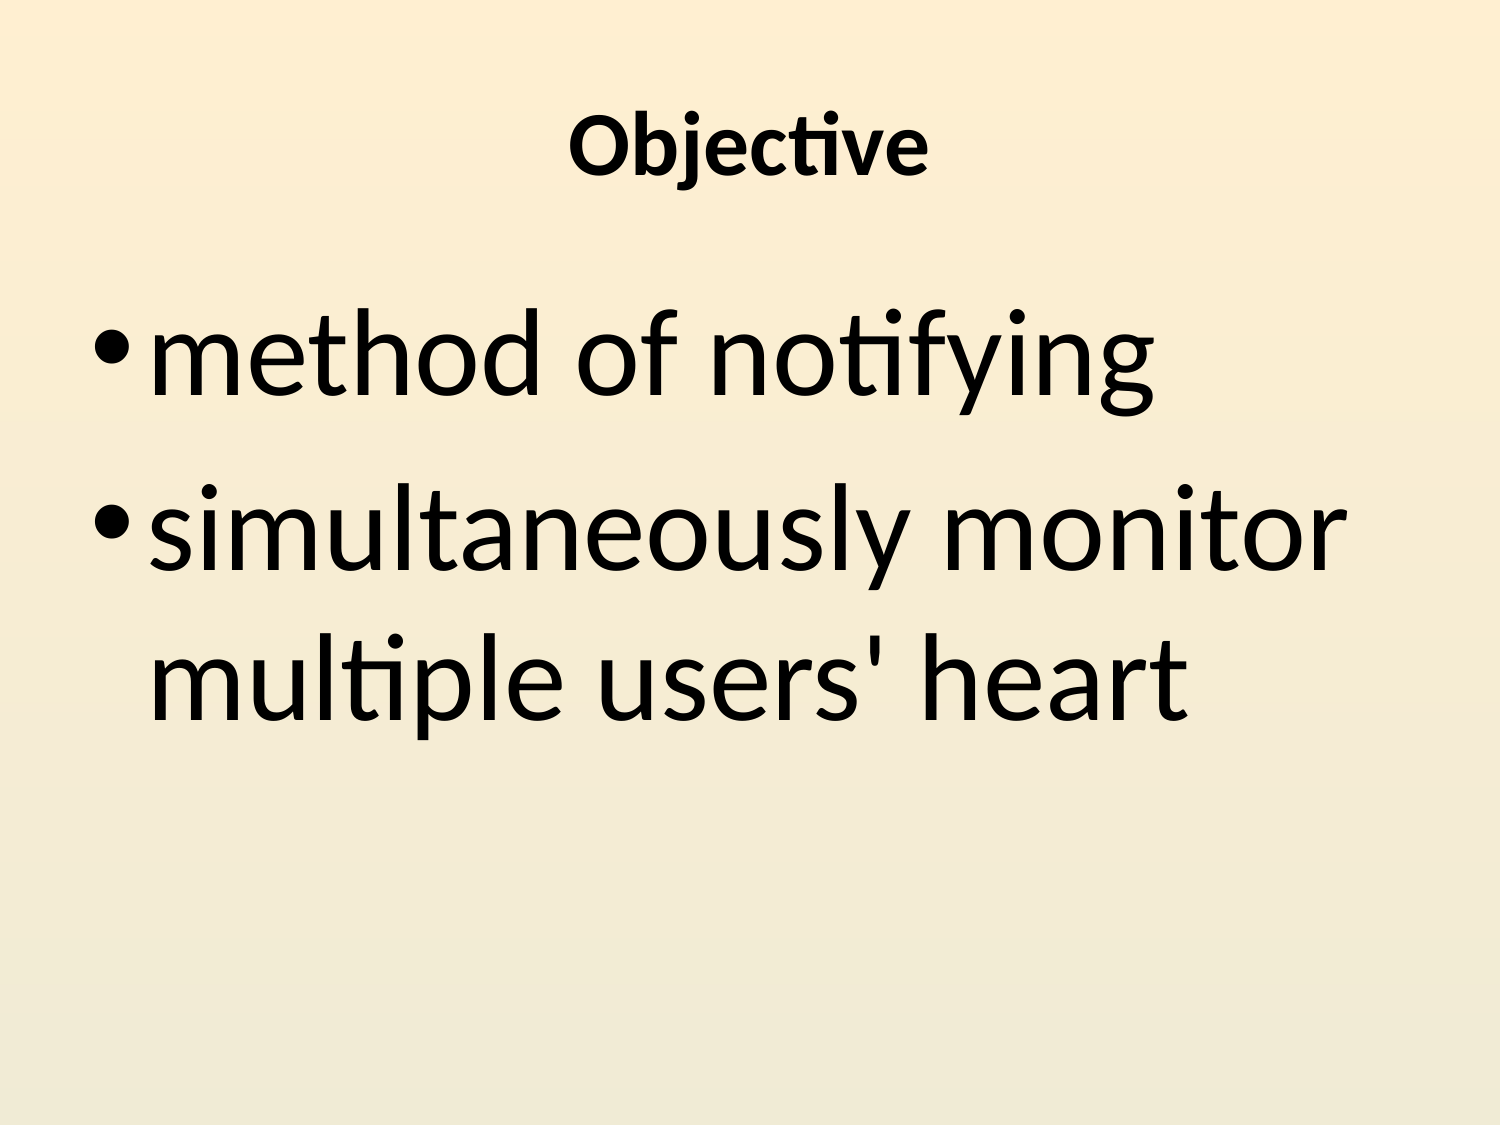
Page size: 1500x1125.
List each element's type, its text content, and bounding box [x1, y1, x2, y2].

title Objective [75, 45, 1425, 233]
list method of notifying simultaneously monitor multiple users' heart [75, 262, 1425, 1005]
